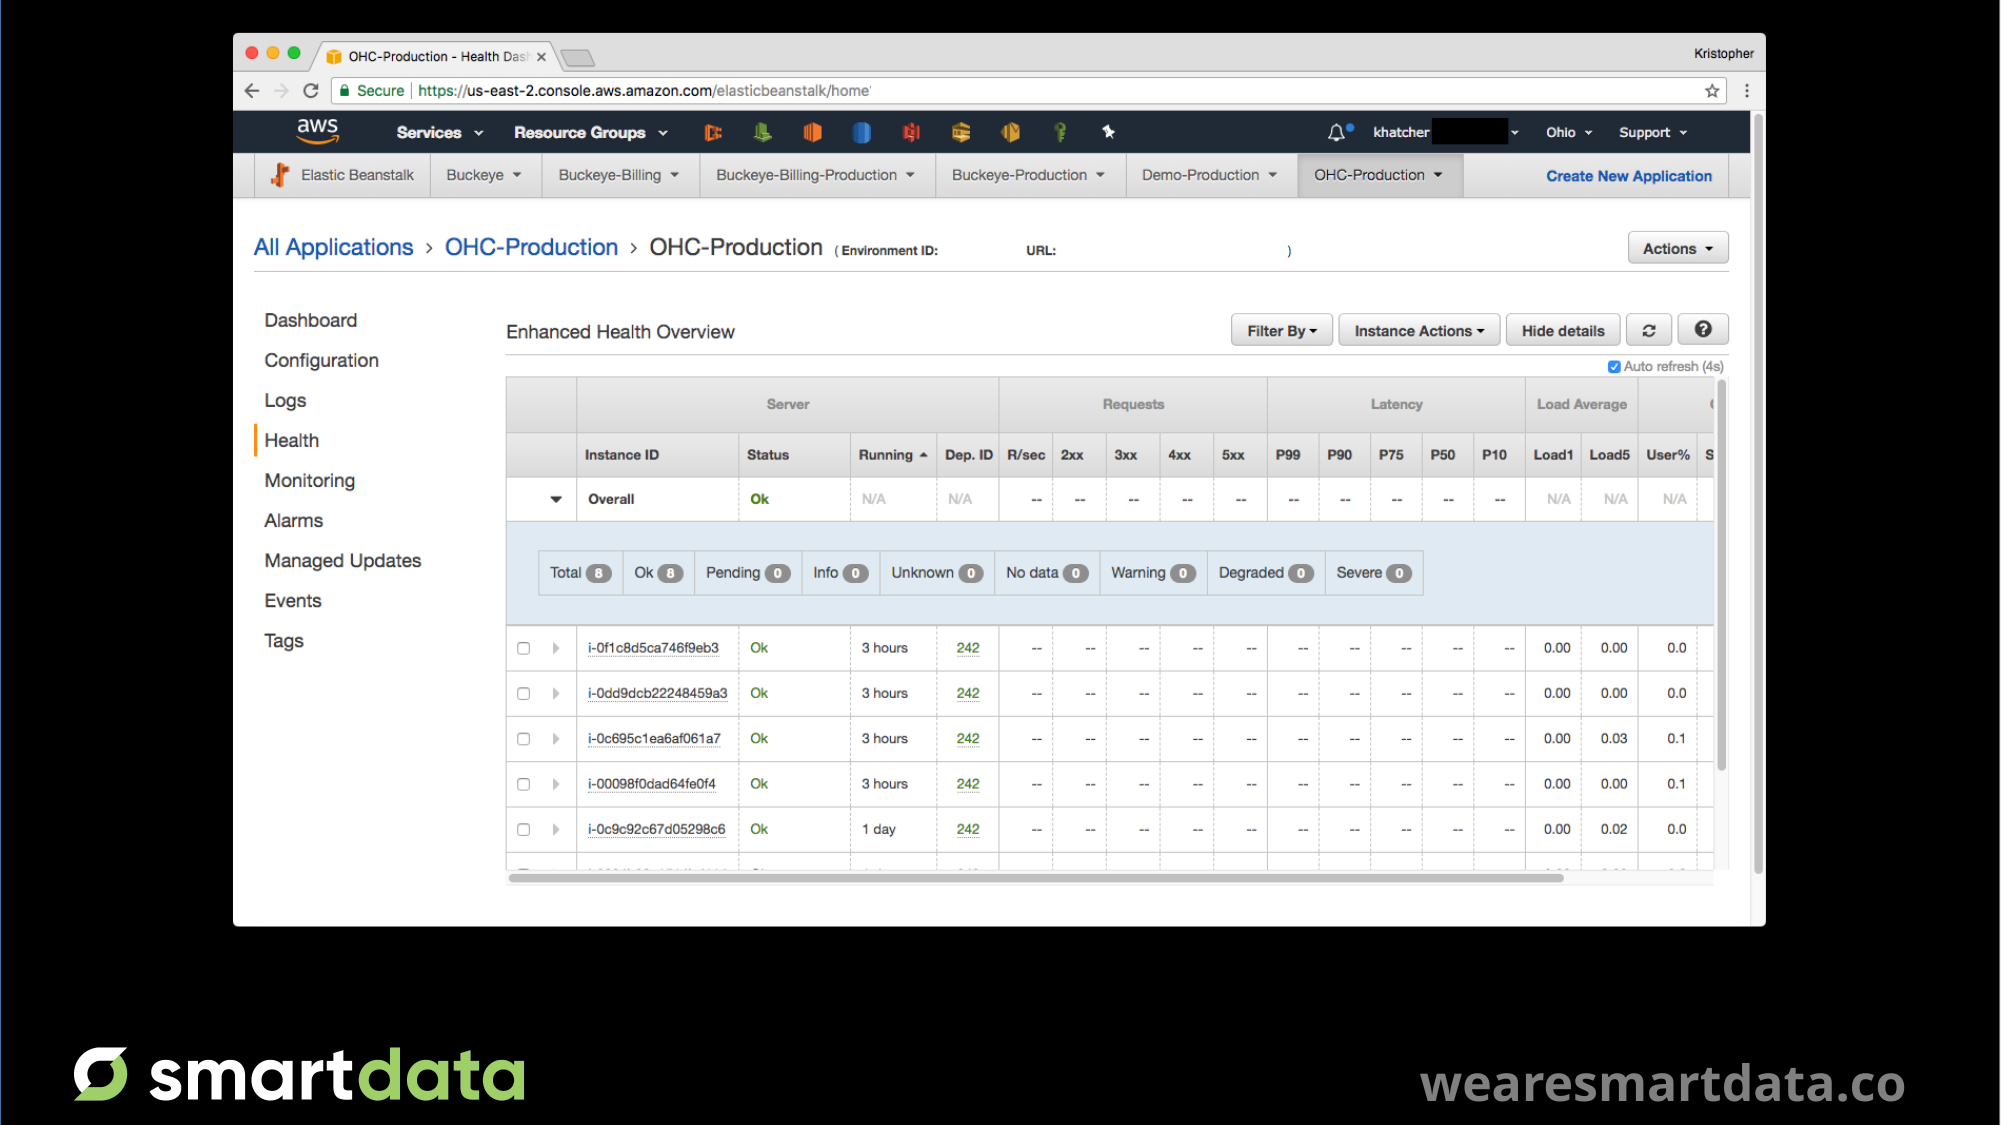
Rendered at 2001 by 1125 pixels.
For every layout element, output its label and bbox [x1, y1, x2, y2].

picture [32, 1027, 540, 1113]
picture [174, 0, 1825, 1011]
